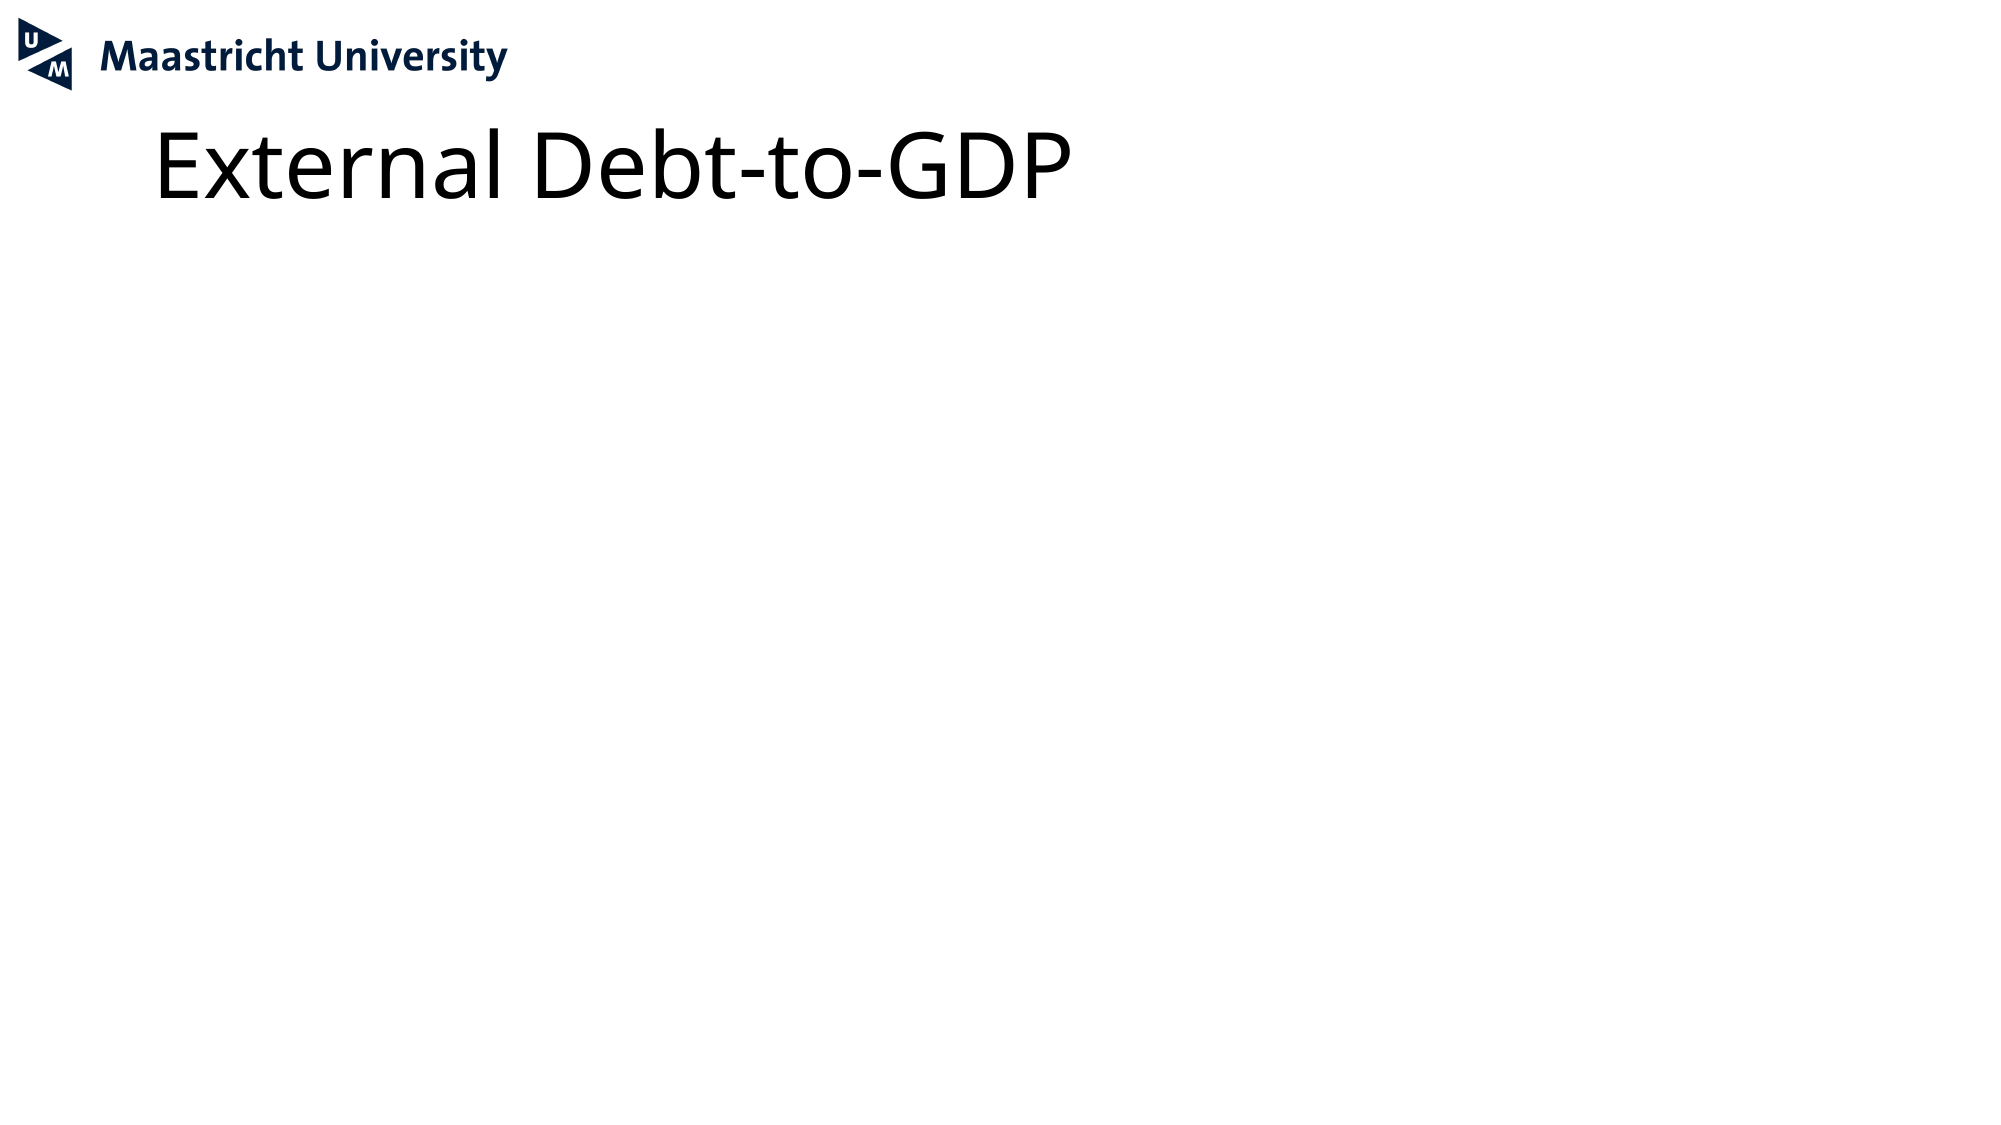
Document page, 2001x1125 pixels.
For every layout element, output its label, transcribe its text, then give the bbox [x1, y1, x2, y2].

title External Debt-to-GDP [137, 59, 1863, 278]
picture [0, 0, 526, 109]
